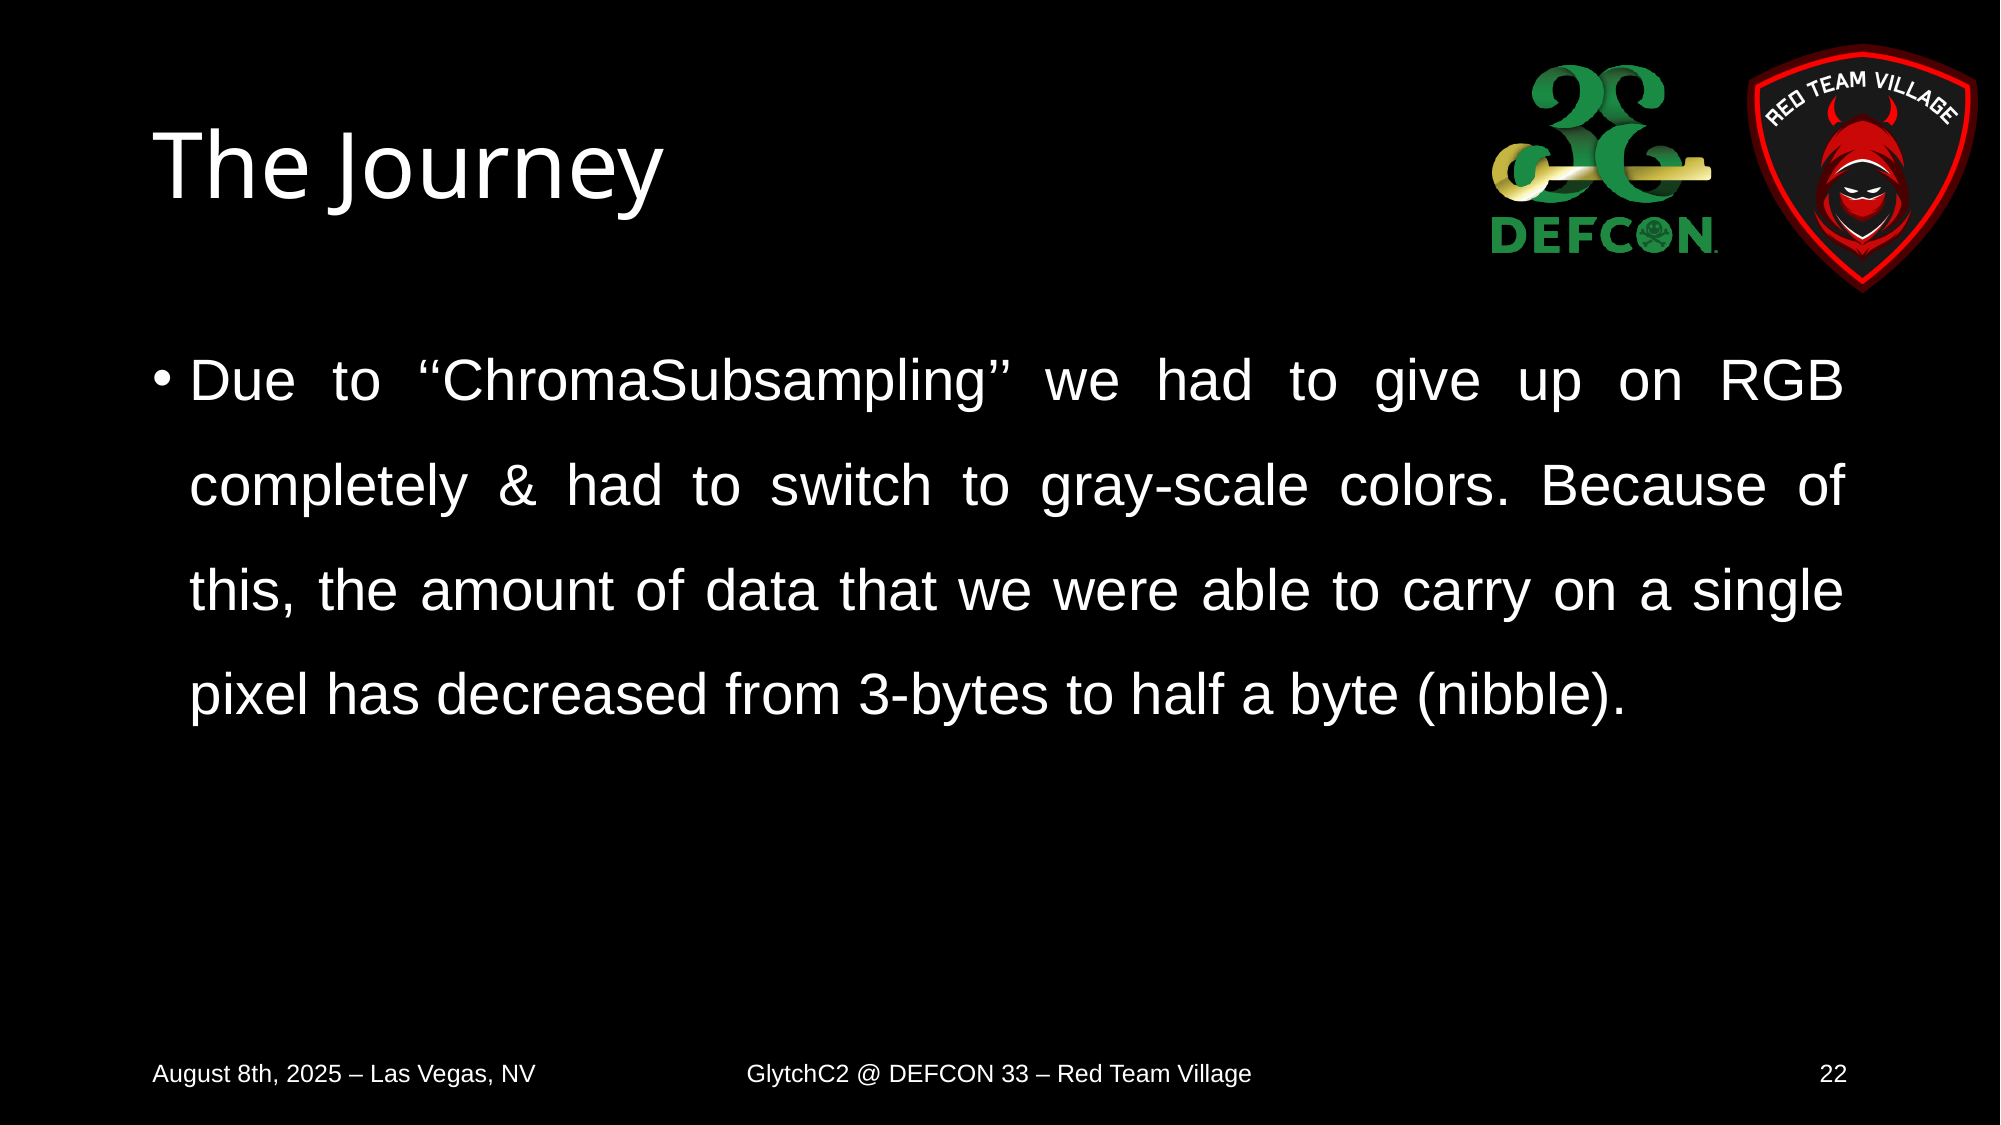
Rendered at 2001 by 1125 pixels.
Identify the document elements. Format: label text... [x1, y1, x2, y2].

title The Journey [137, 59, 1863, 278]
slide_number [137, 1042, 588, 1103]
slide_number 22 [1412, 1042, 1863, 1103]
footer GlytchC2 @ DEFCON 33 – Red Team Village [662, 1042, 1338, 1103]
list Due to ‘‘ChromaSubsampling’’ we had to give up on RGB completely & had to switch to gray-scale colors. Because of this, the amount of data that we were able to carry on a single pixel has decreased from 3-bytes to half a byte (nibble). [137, 299, 1863, 1014]
picture [1675, 0, 2001, 356]
